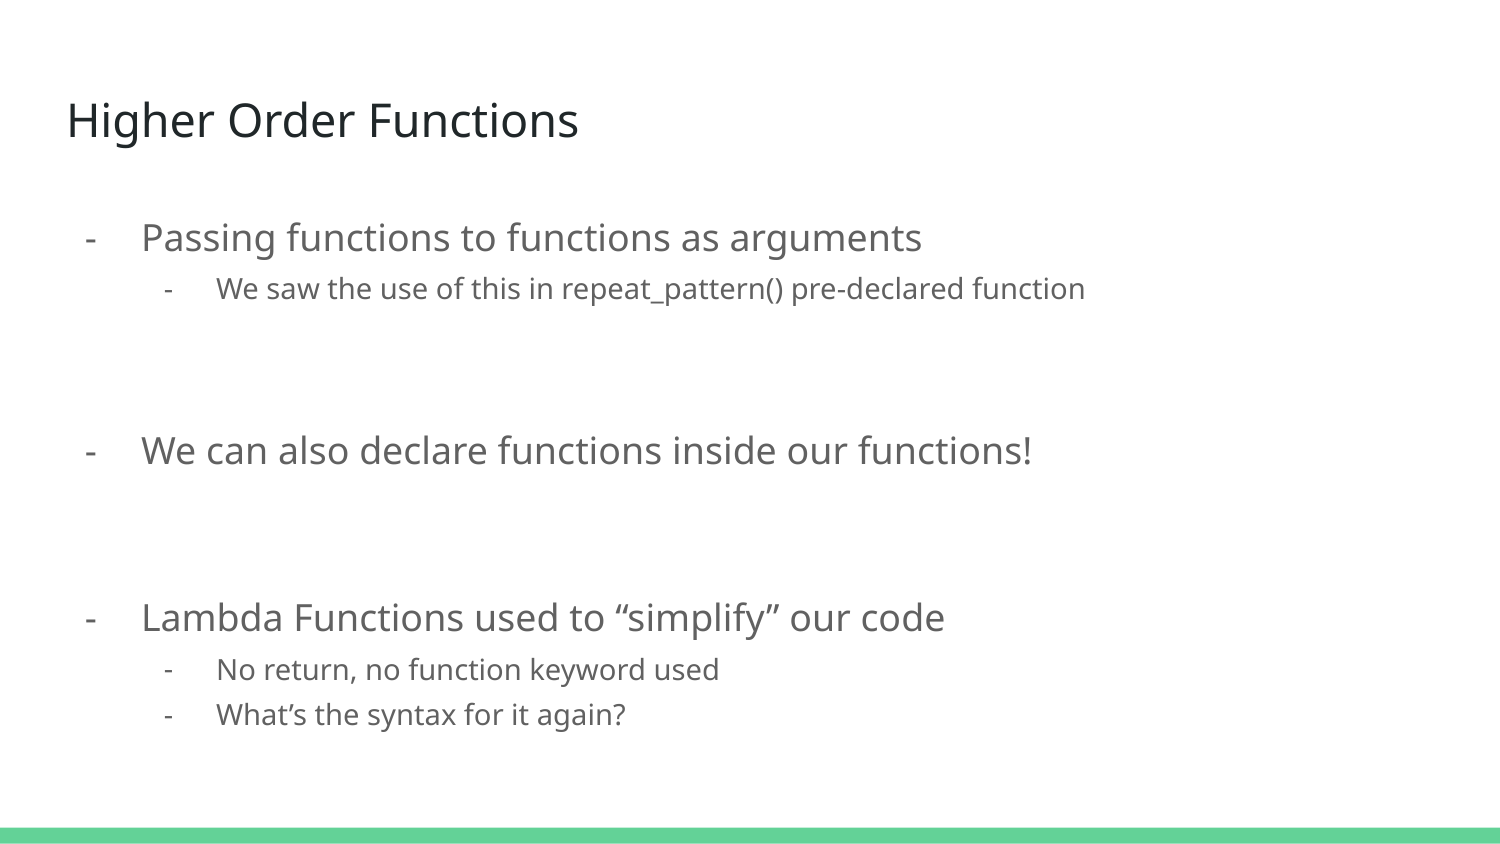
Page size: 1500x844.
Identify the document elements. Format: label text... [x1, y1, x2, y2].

title Higher Order Functions [51, 72, 1449, 167]
list Passing functions to functions as arguments We saw the use of this in repeat_pattern() pre-declared function We can also declare functions inside our functions! Lambda Functions used to “simplify” our code No return, no function keyword used What’s the syntax for it again? [51, 189, 1449, 806]
